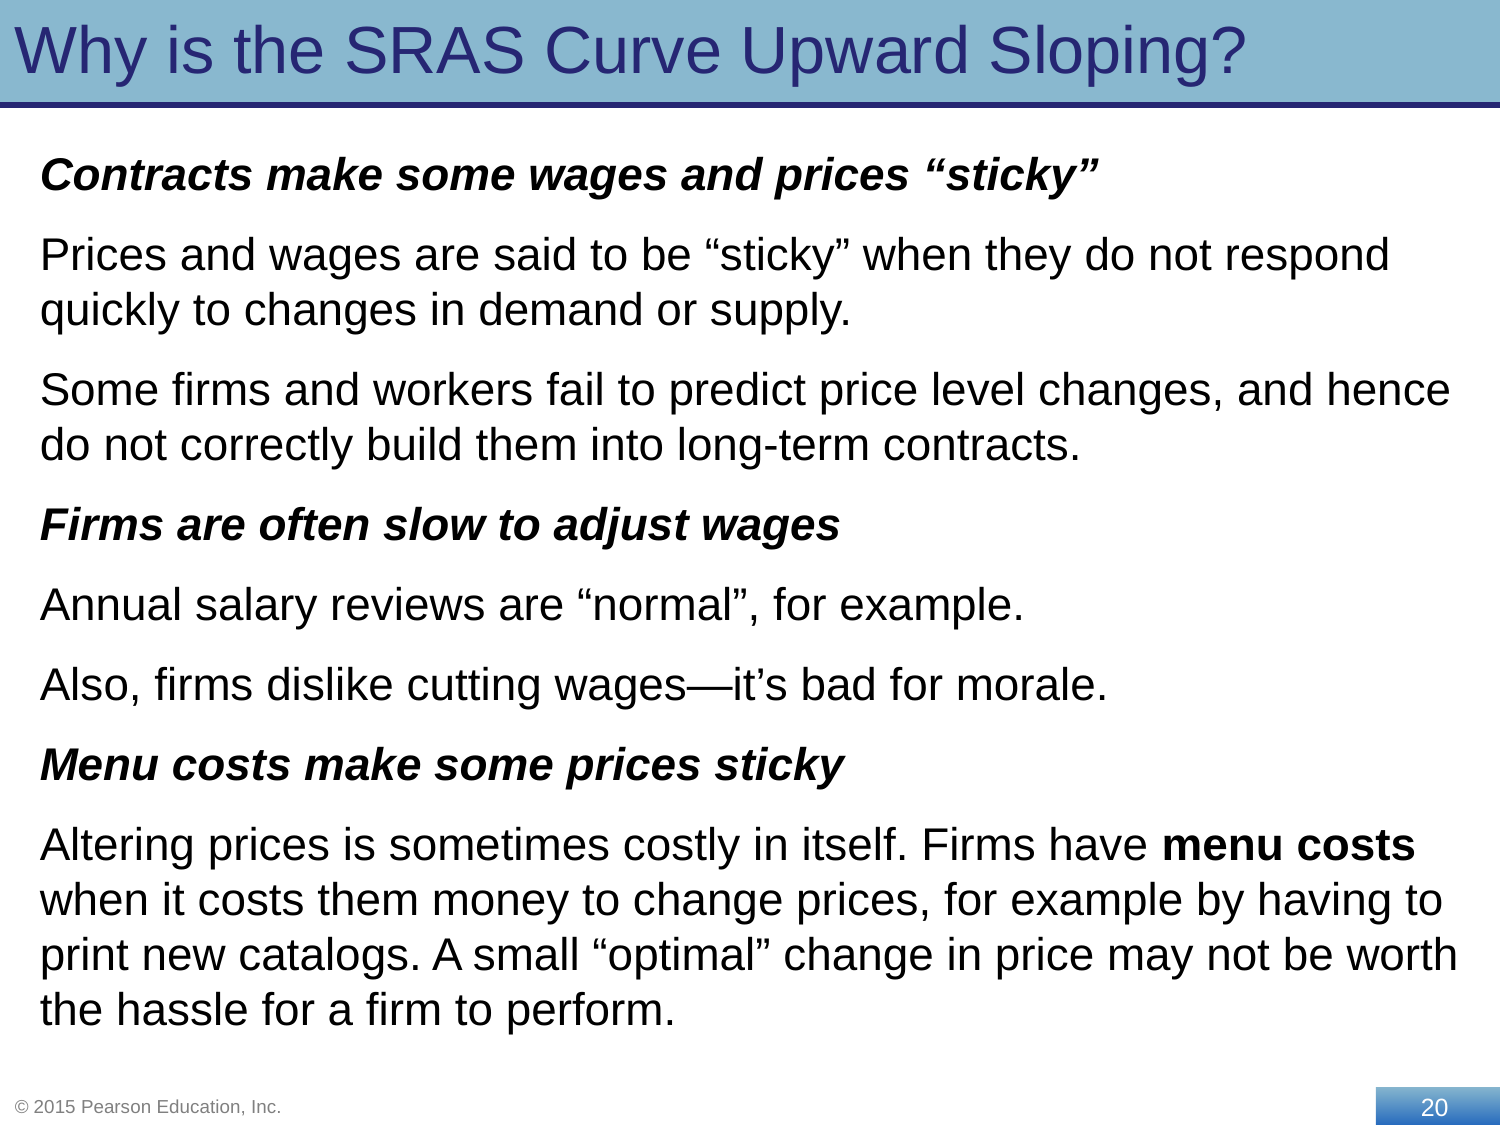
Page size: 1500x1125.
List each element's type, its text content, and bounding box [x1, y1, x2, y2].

list Contracts make some wages and prices “sticky” Prices and wages are said to be “sticky” when they do not respond quickly to changes in demand or supply. Some firms and workers fail to predict price level changes, and hence do not correctly build them into long-term contracts. Firms are often slow to adjust wages Annual salary reviews are “normal”, for example. Also, firms dislike cutting wages—it’s bad for morale. Menu costs make some prices sticky Altering prices is sometimes costly in itself. Firms have menu costs when it costs them money to change prices, for example by having to print new catalogs. A small “optimal” change in price may not be worth the hassle for a firm to perform. [24, 137, 1475, 1063]
title Why is the SRAS Curve Upward Sloping? [0, 0, 1500, 105]
